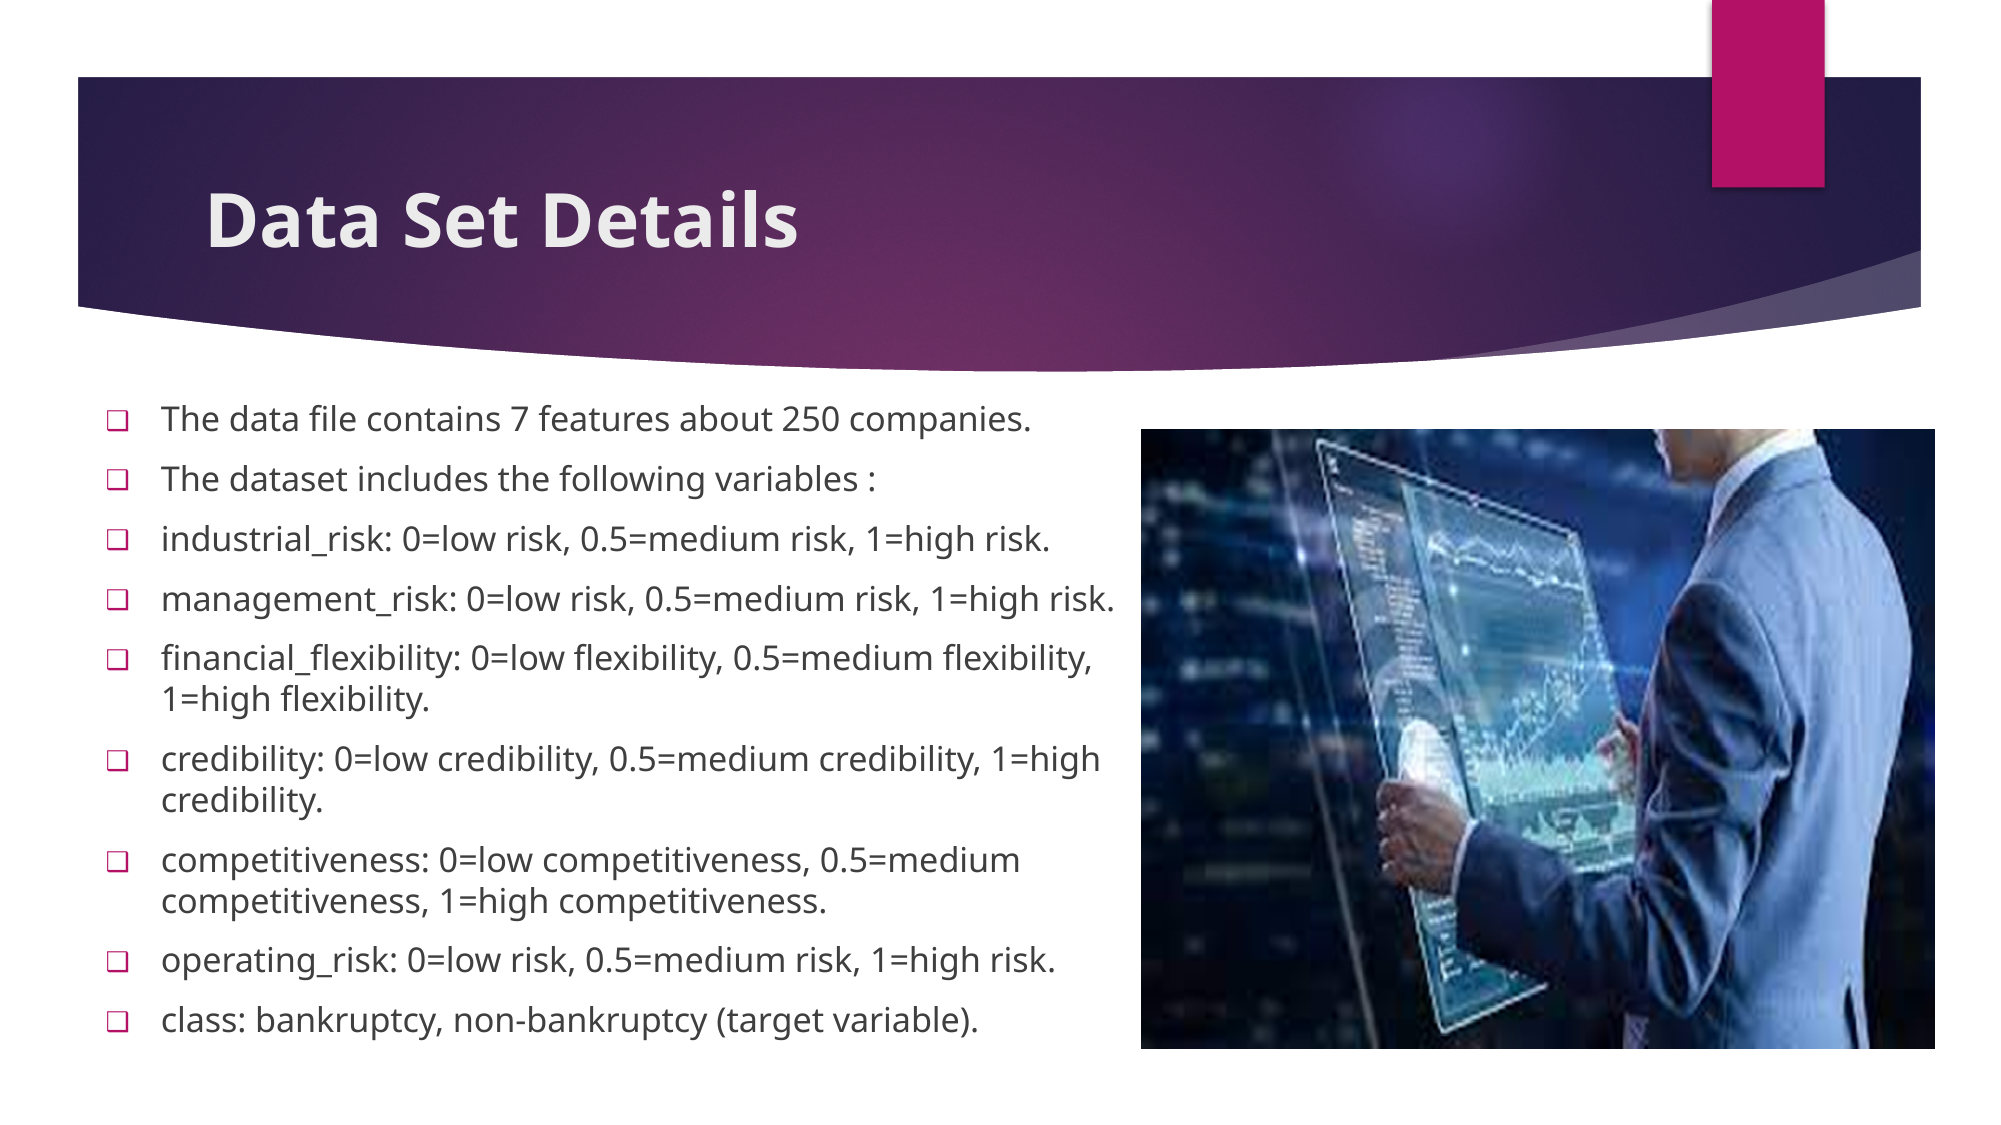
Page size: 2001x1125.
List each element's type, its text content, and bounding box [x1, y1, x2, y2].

list The data file contains 7 features about 250 companies. The dataset includes the following variables : industrial_risk: 0=low risk, 0.5=medium risk, 1=high risk. management_risk: 0=low risk, 0.5=medium risk, 1=high risk. financial_flexibility: 0=low flexibility, 0.5=medium flexibility, 1=high flexibility. credibility: 0=low credibility, 0.5=medium credibility, 1=high credibility. competitiveness: 0=low competitiveness, 0.5=medium competitiveness, 1=high competitiveness. operating_risk: 0=low risk, 0.5=medium risk, 1=high risk. class: bankruptcy, non-bankruptcy (target variable). [90, 389, 1142, 1088]
title Data Set Details [189, 159, 1627, 276]
picture [79, 78, 1920, 371]
picture [1141, 428, 1935, 1049]
